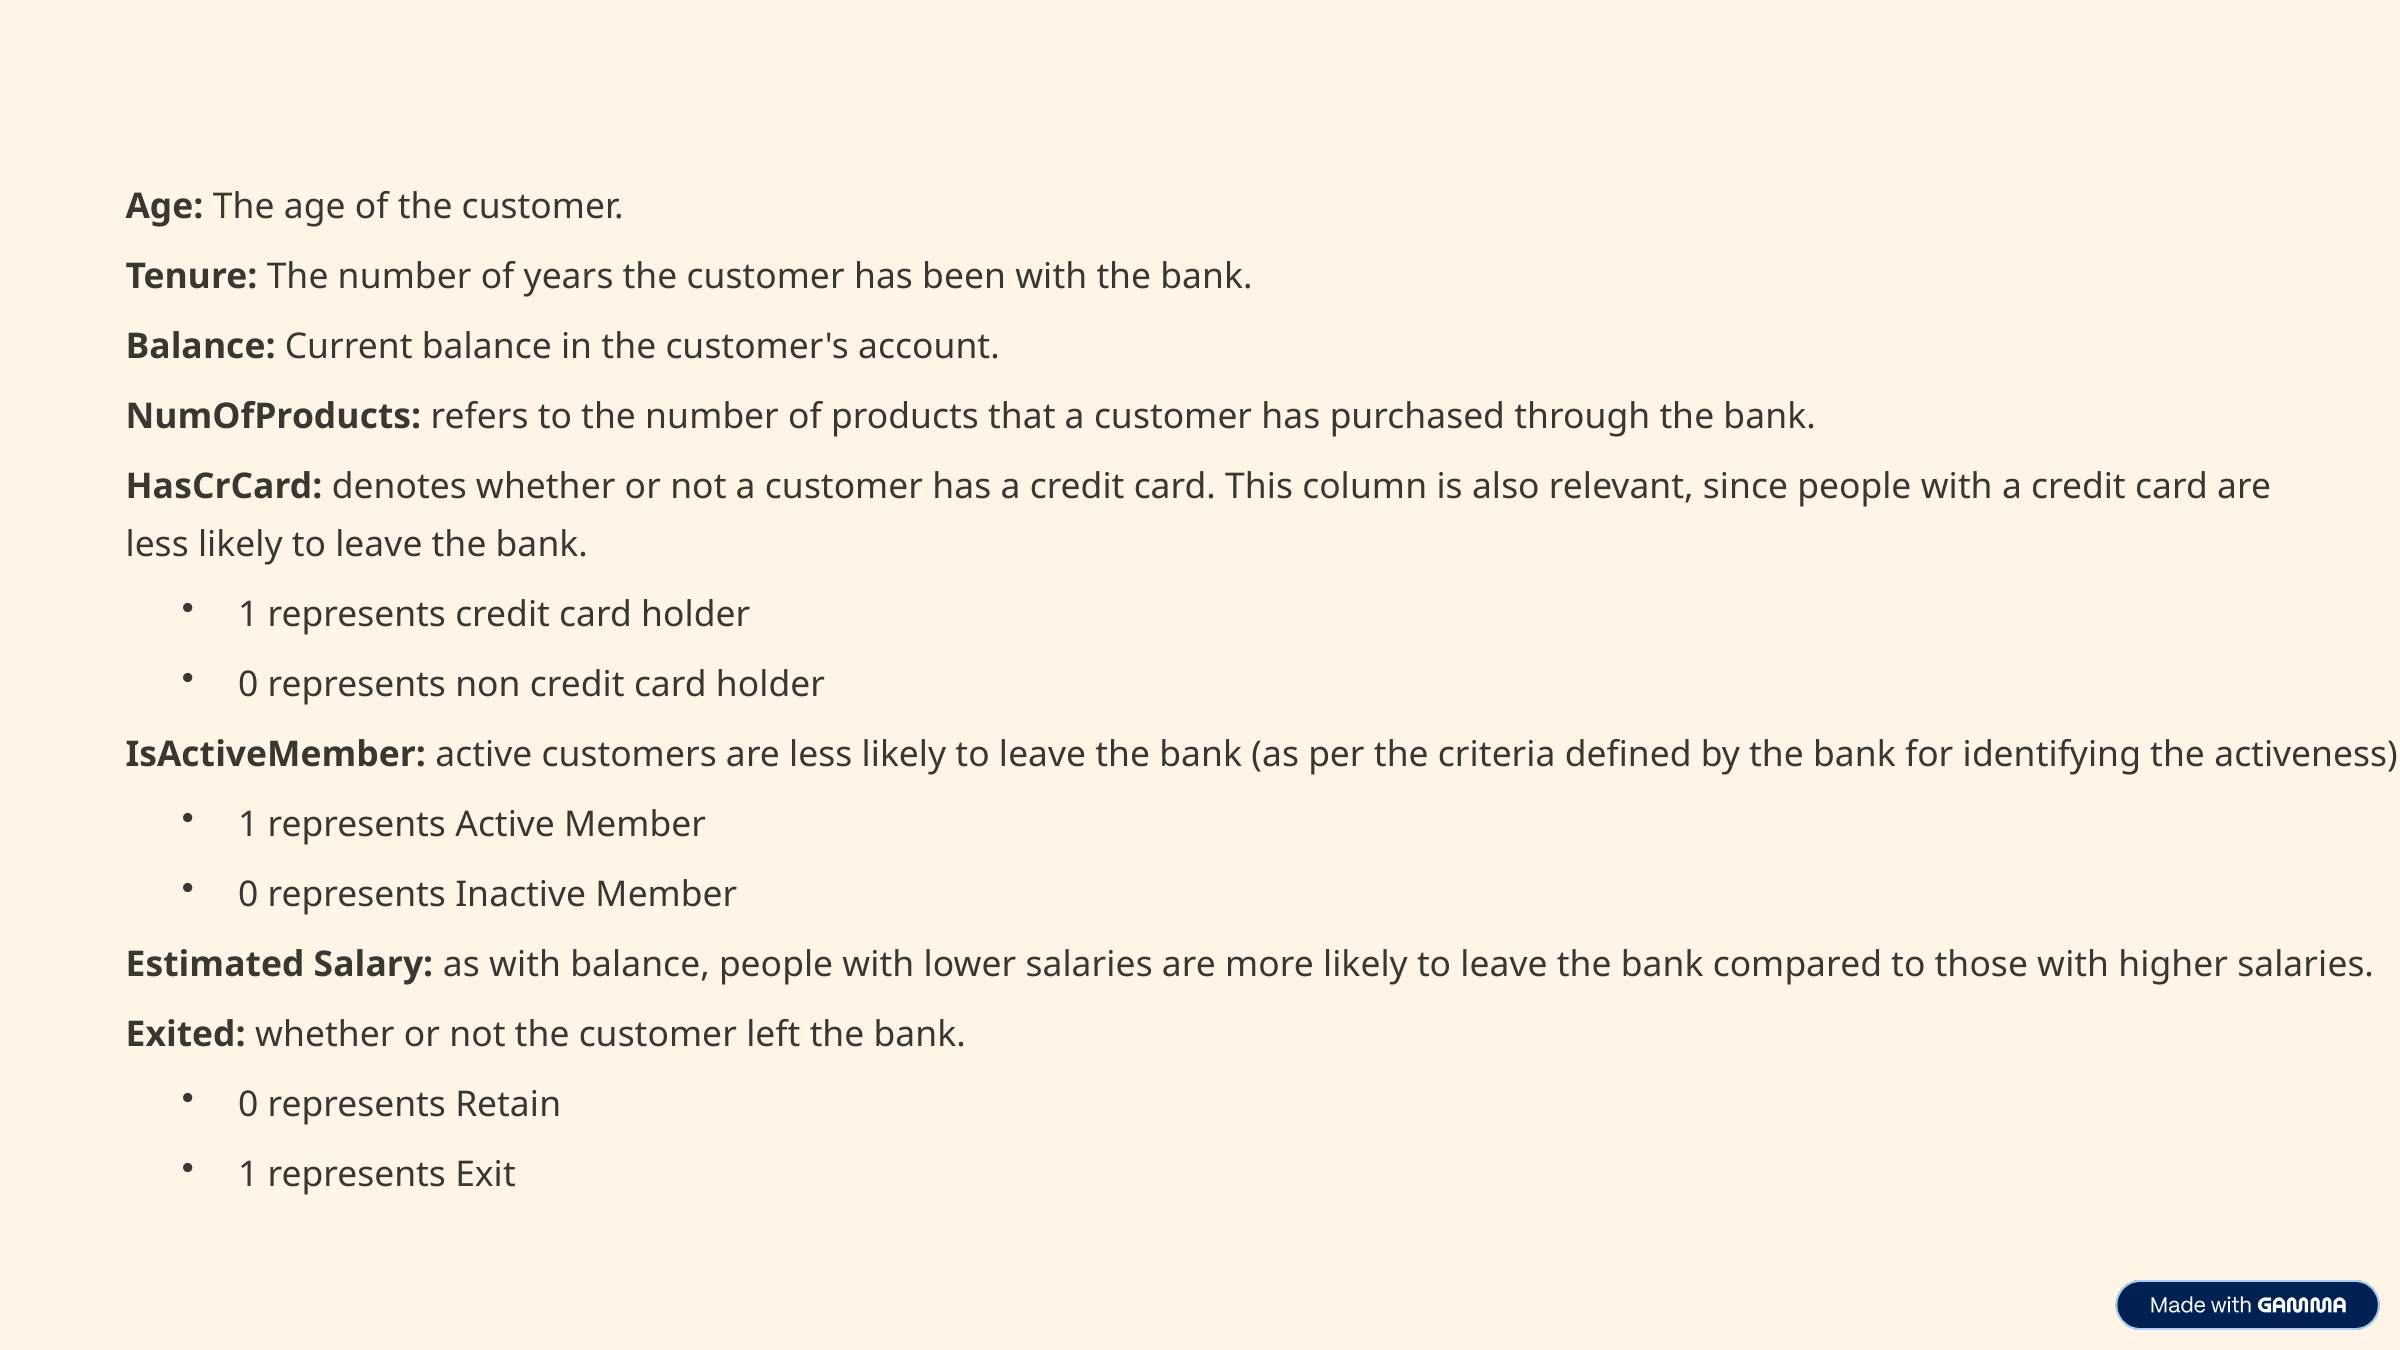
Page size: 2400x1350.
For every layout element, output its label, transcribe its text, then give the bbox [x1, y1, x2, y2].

text_box 0 represents non credit card holder [125, 646, 2275, 704]
picture [2106, 1271, 2389, 1339]
text_box Estimated Salary: as with balance, people with lower salaries are more likely to leave the bank compared to those with higher salaries. [125, 926, 2275, 984]
text_box Balance: Current balance in the customer's account. [125, 308, 2275, 367]
text_box HasCrCard: denotes whether or not a customer has a credit card. This column is also relevant, since people with a credit card are less likely to leave the bank. [125, 448, 2275, 564]
text_box 0 represents Retain [125, 1066, 2275, 1124]
text_box IsActiveMember: active customers are less likely to leave the bank (as per the criteria defined by the bank for identifying the activeness). [125, 716, 2275, 774]
text_box NumOfProducts: refers to the number of products that a customer has purchased through the bank. [125, 378, 2275, 437]
text_box 1 represents Exit [125, 1136, 2275, 1194]
text_box Age: The age of the customer. [125, 168, 2275, 227]
text_box Tenure: The number of years the customer has been with the bank. [125, 238, 2275, 297]
text_box 1 represents credit card holder [125, 576, 2275, 634]
text_box 0 represents Inactive Member [125, 856, 2275, 914]
text_box Exited: whether or not the customer left the bank. [125, 996, 2275, 1054]
text_box 1 represents Active Member [125, 786, 2275, 844]
